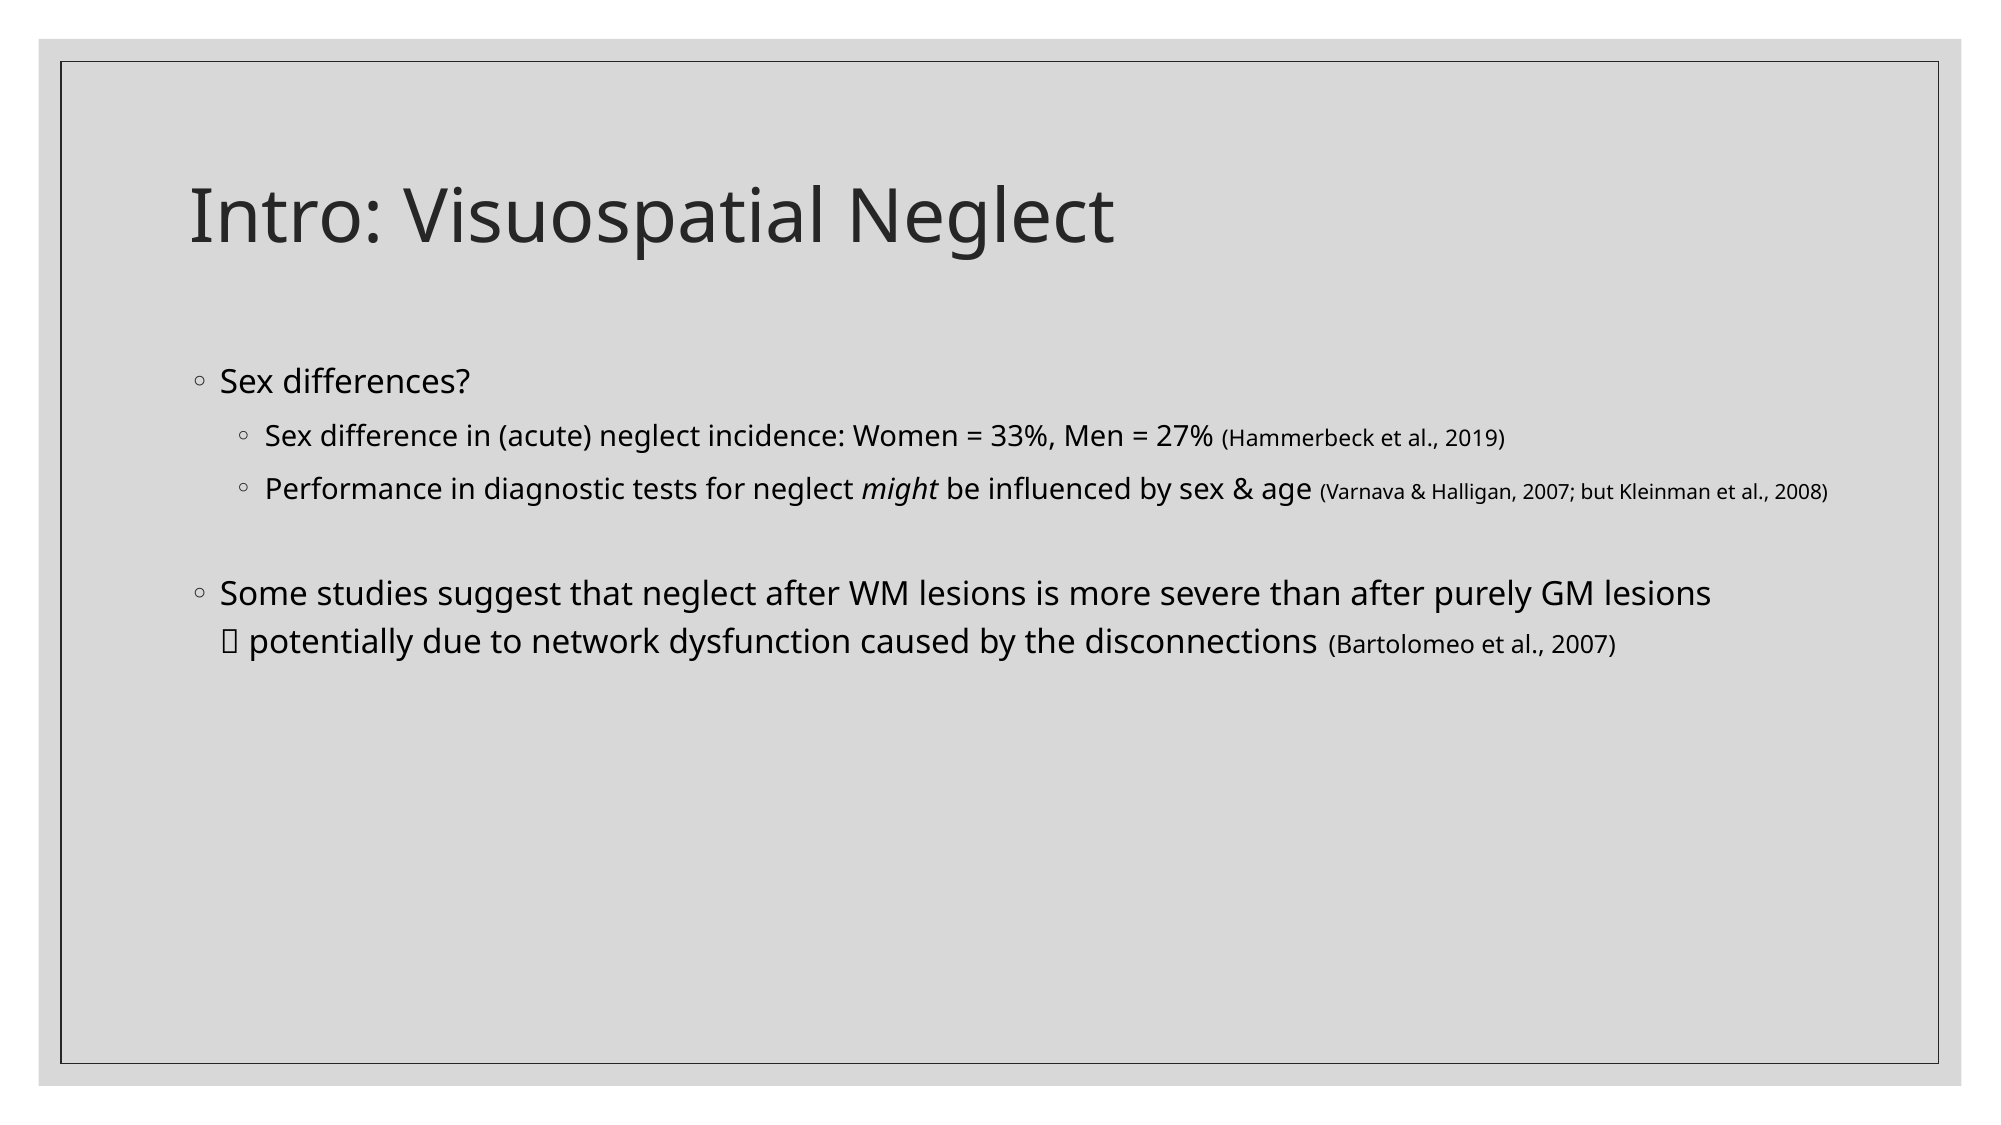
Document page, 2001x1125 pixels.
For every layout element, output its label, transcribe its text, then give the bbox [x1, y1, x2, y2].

title Intro: Visuospatial Neglect [174, 105, 1825, 331]
list Sex differences? Sex difference in (acute) neglect incidence: Women = 33%, Men = 27% (Hammerbeck et al., 2019) Performance in diagnostic tests for neglect might be influenced by sex & age (Varnava & Halligan, 2007; but Kleinman et al., 2008) Some studies suggest that neglect after WM lesions is more severe than after purely GM lesions  potentially due to network dysfunction caused by the disconnections (Bartolomeo et al., 2007) [174, 345, 1858, 977]
